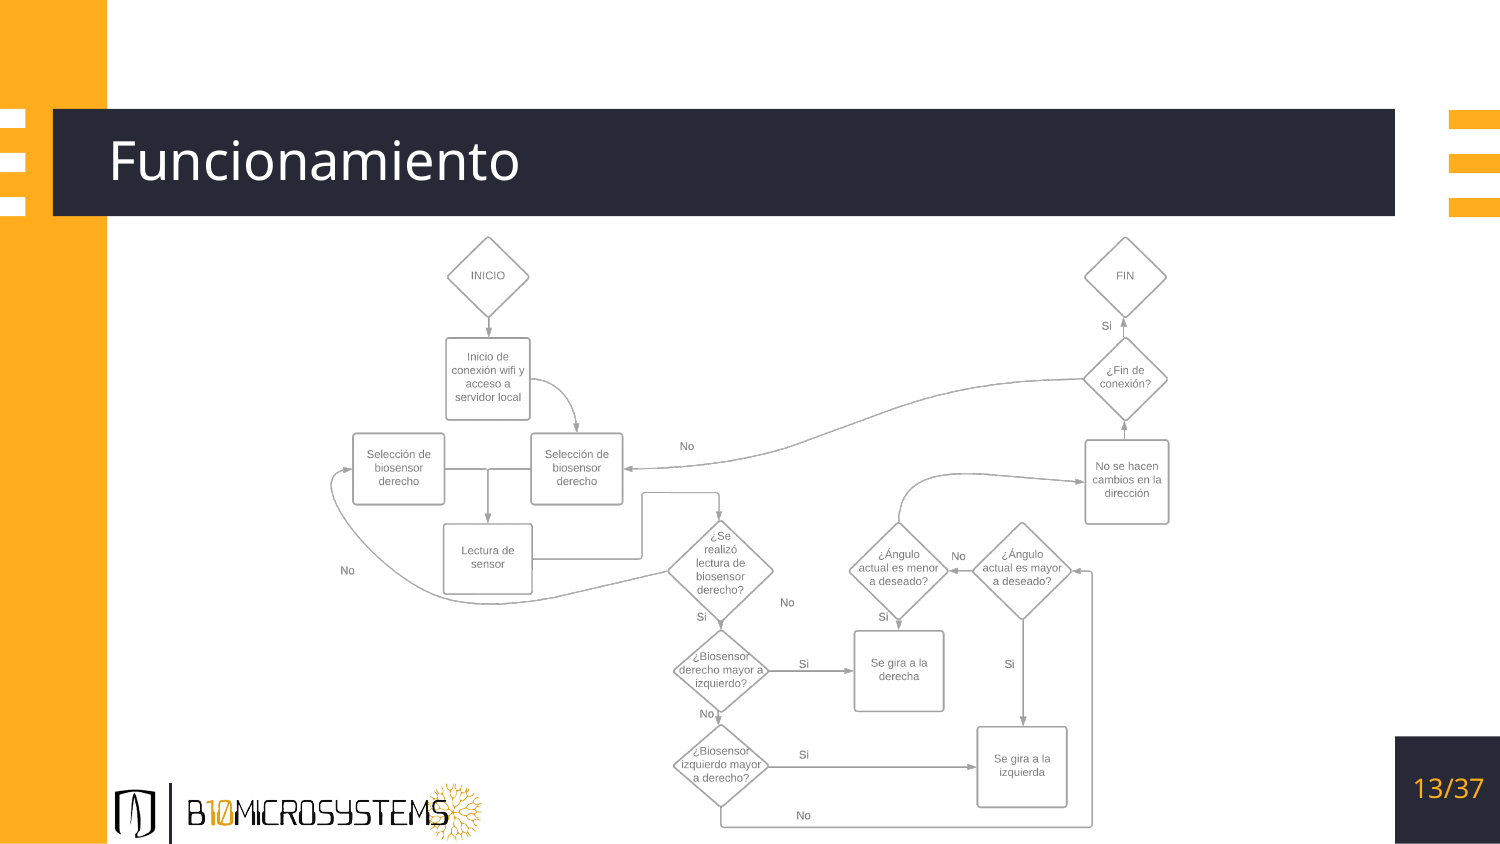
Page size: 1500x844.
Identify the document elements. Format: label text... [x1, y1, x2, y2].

slide_number 13/37 [1395, 736, 1500, 844]
title Funcionamiento [108, 108, 1396, 217]
picture [112, 215, 1189, 844]
